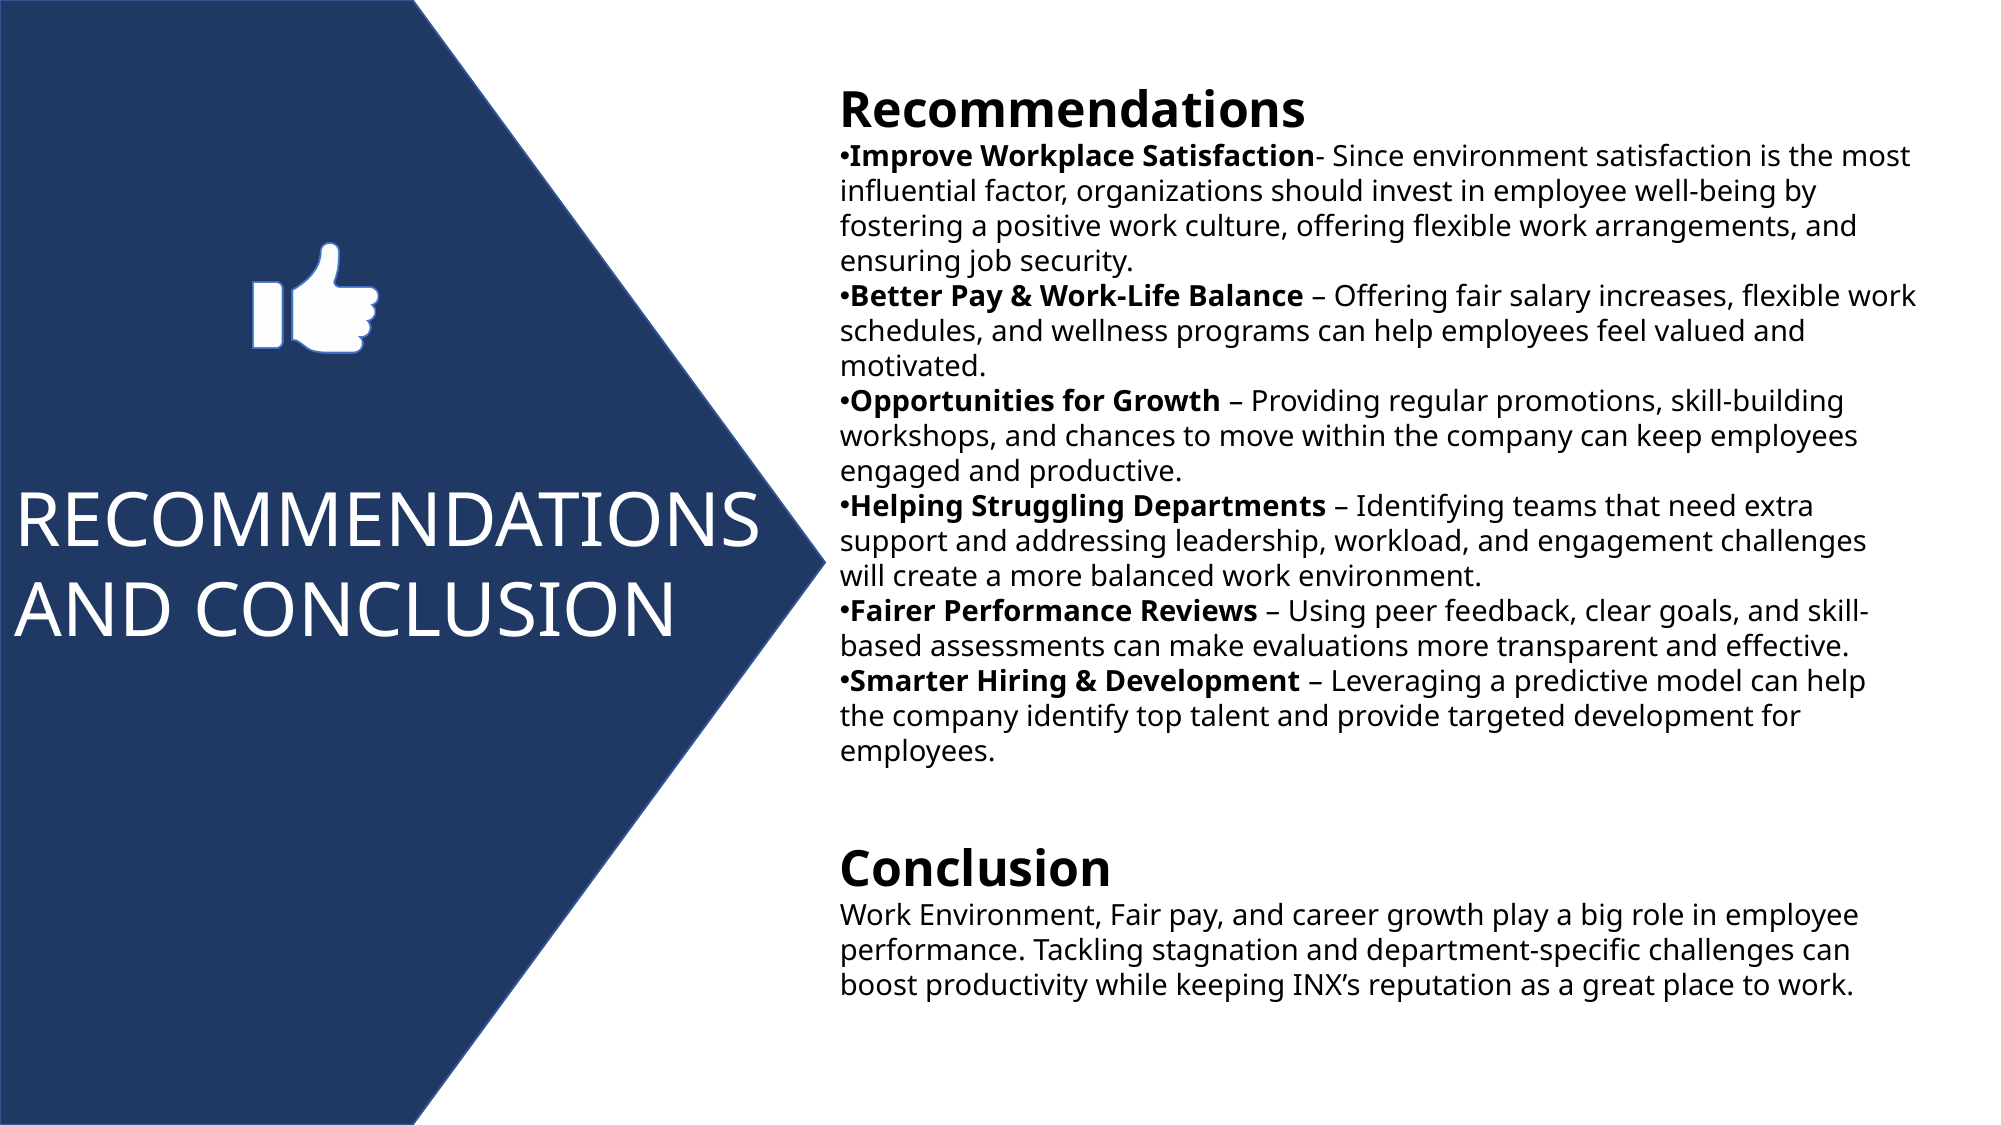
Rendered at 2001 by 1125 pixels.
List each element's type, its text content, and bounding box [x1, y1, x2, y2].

text_box Recommendations Improve Workplace Satisfaction- Since environment satisfaction is the most influential factor, organizations should invest in employee well-being by fostering a positive work culture, offering flexible work arrangements, and ensuring job security. Better Pay & Work-Life Balance – Offering fair salary increases, flexible work schedules, and wellness programs can help employees feel valued and motivated. Opportunities for Growth – Providing regular promotions, skill-building workshops, and chances to move within the company can keep employees engaged and productive. Helping Struggling Departments – Identifying teams that need extra support and addressing leadership, workload, and engagement challenges will create a more balanced work environment. Fairer Performance Reviews – Using peer feedback, clear goals, and skill-based assessments can make evaluations more transparent and effective. Smarter Hiring & Development – Leveraging a predictive model can help the company identify top talent and provide targeted development for employees. Conclusion Work Environment, Fair pay, and career growth play a big role in employee performance. Tackling stagnation and department-specific challenges can boost productivity while keeping INX’s reputation as a great place to work. [824, 70, 1933, 1009]
text_box [0, 0, 754, 463]
picture [240, 222, 391, 373]
text_box RECOMMENDATIONS AND CONCLUSION [0, 463, 825, 659]
text_box [0, 659, 756, 1125]
